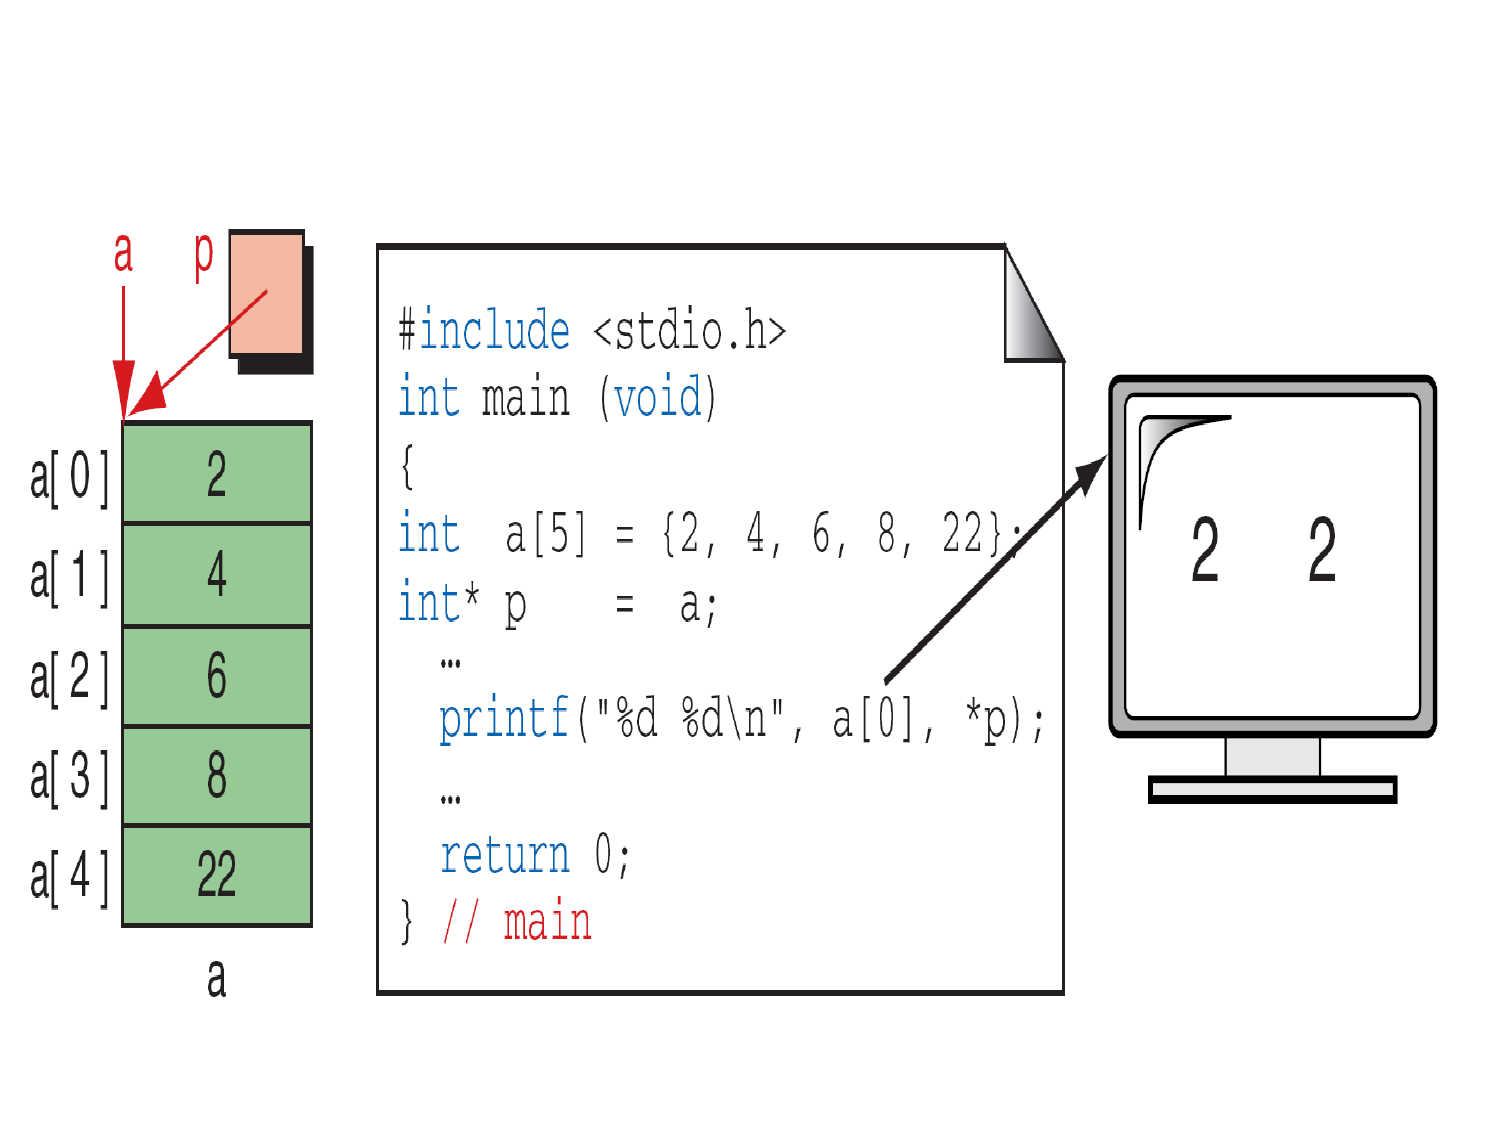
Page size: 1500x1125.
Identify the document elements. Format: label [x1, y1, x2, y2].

picture [0, 199, 1475, 1051]
